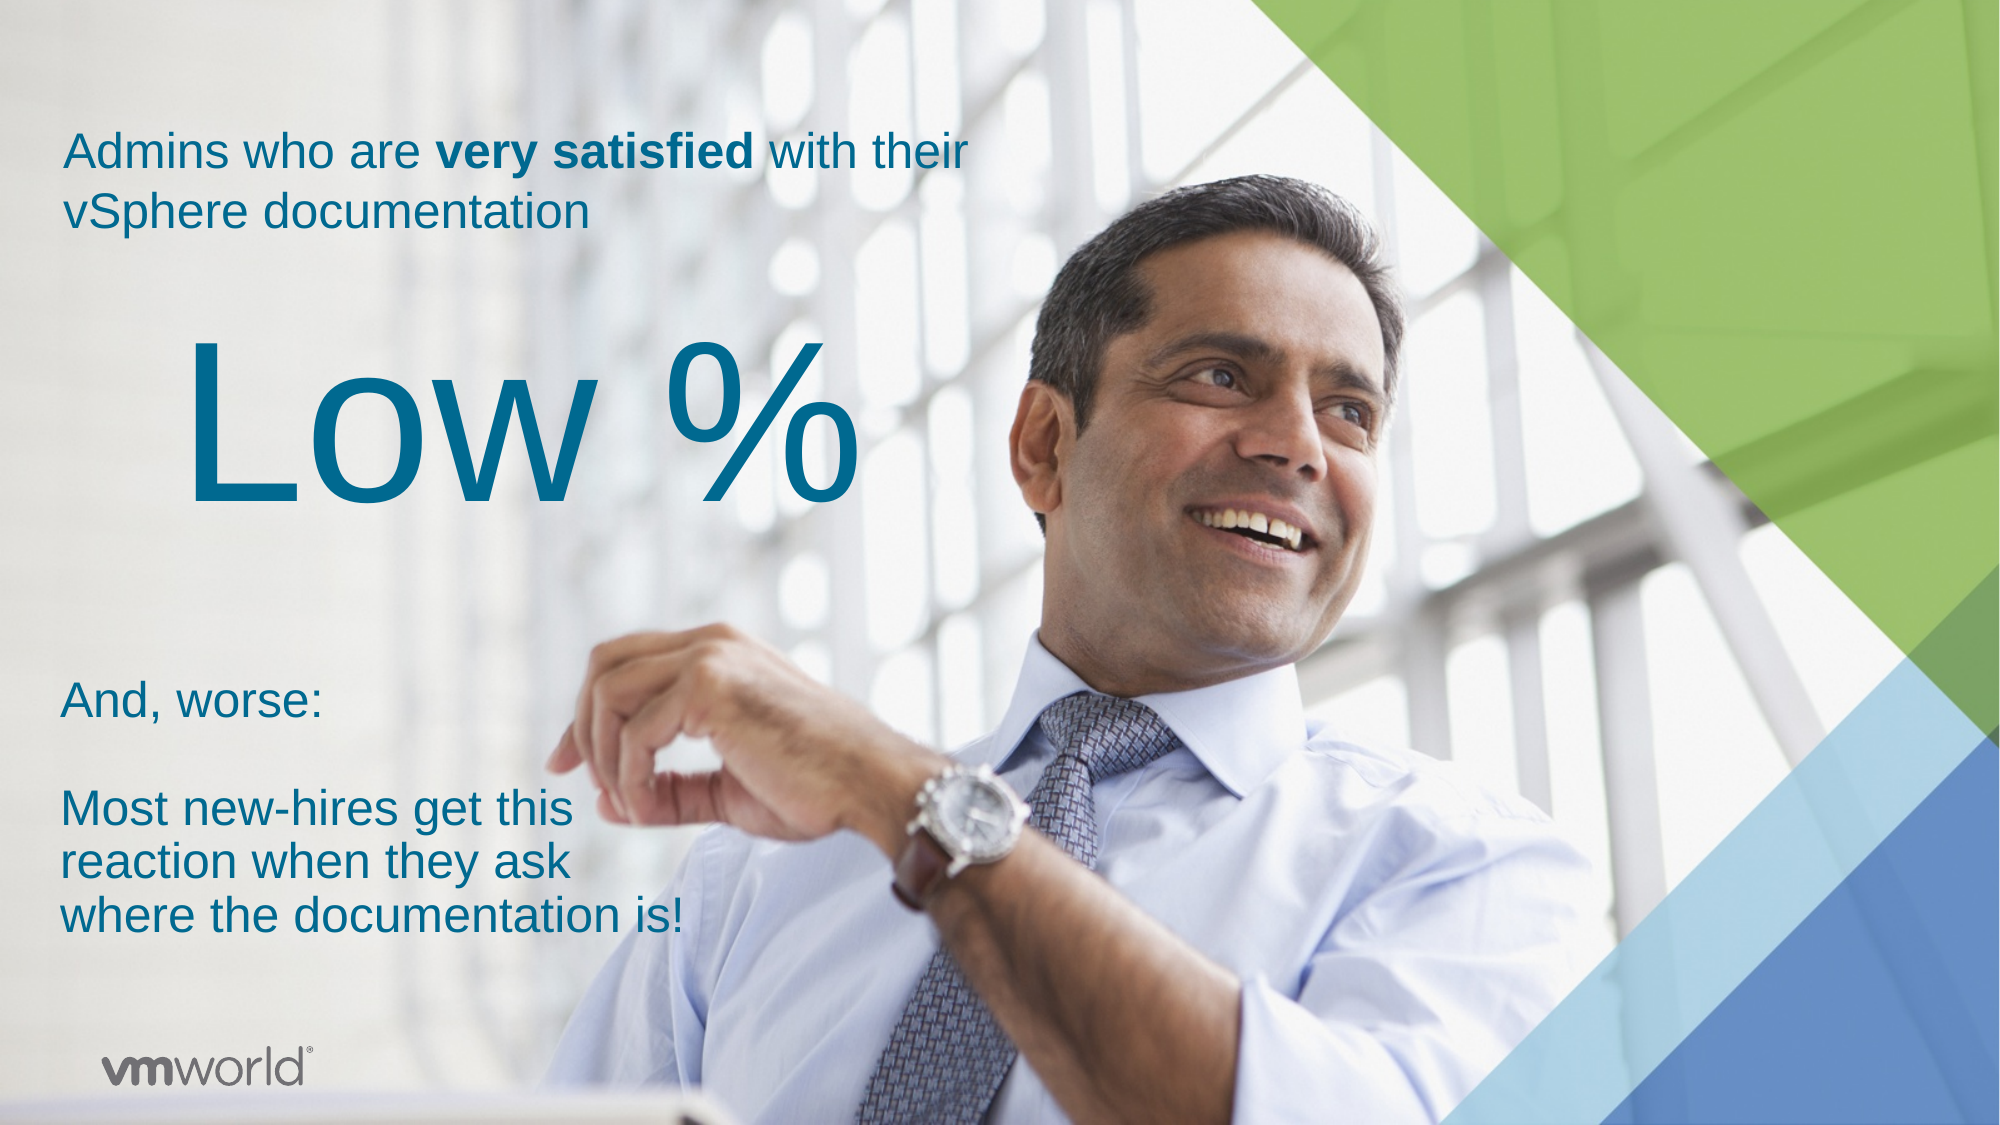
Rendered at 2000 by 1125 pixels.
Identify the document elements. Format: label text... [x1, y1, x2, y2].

list And, worse: Most new-hires get this reaction when they ask where the documentation is! [59, 613, 963, 996]
text_box Admins who are very satisfied with their vSphere documentation [48, 111, 1048, 247]
picture [0, 0, 2000, 1125]
list Low % [176, 276, 897, 552]
